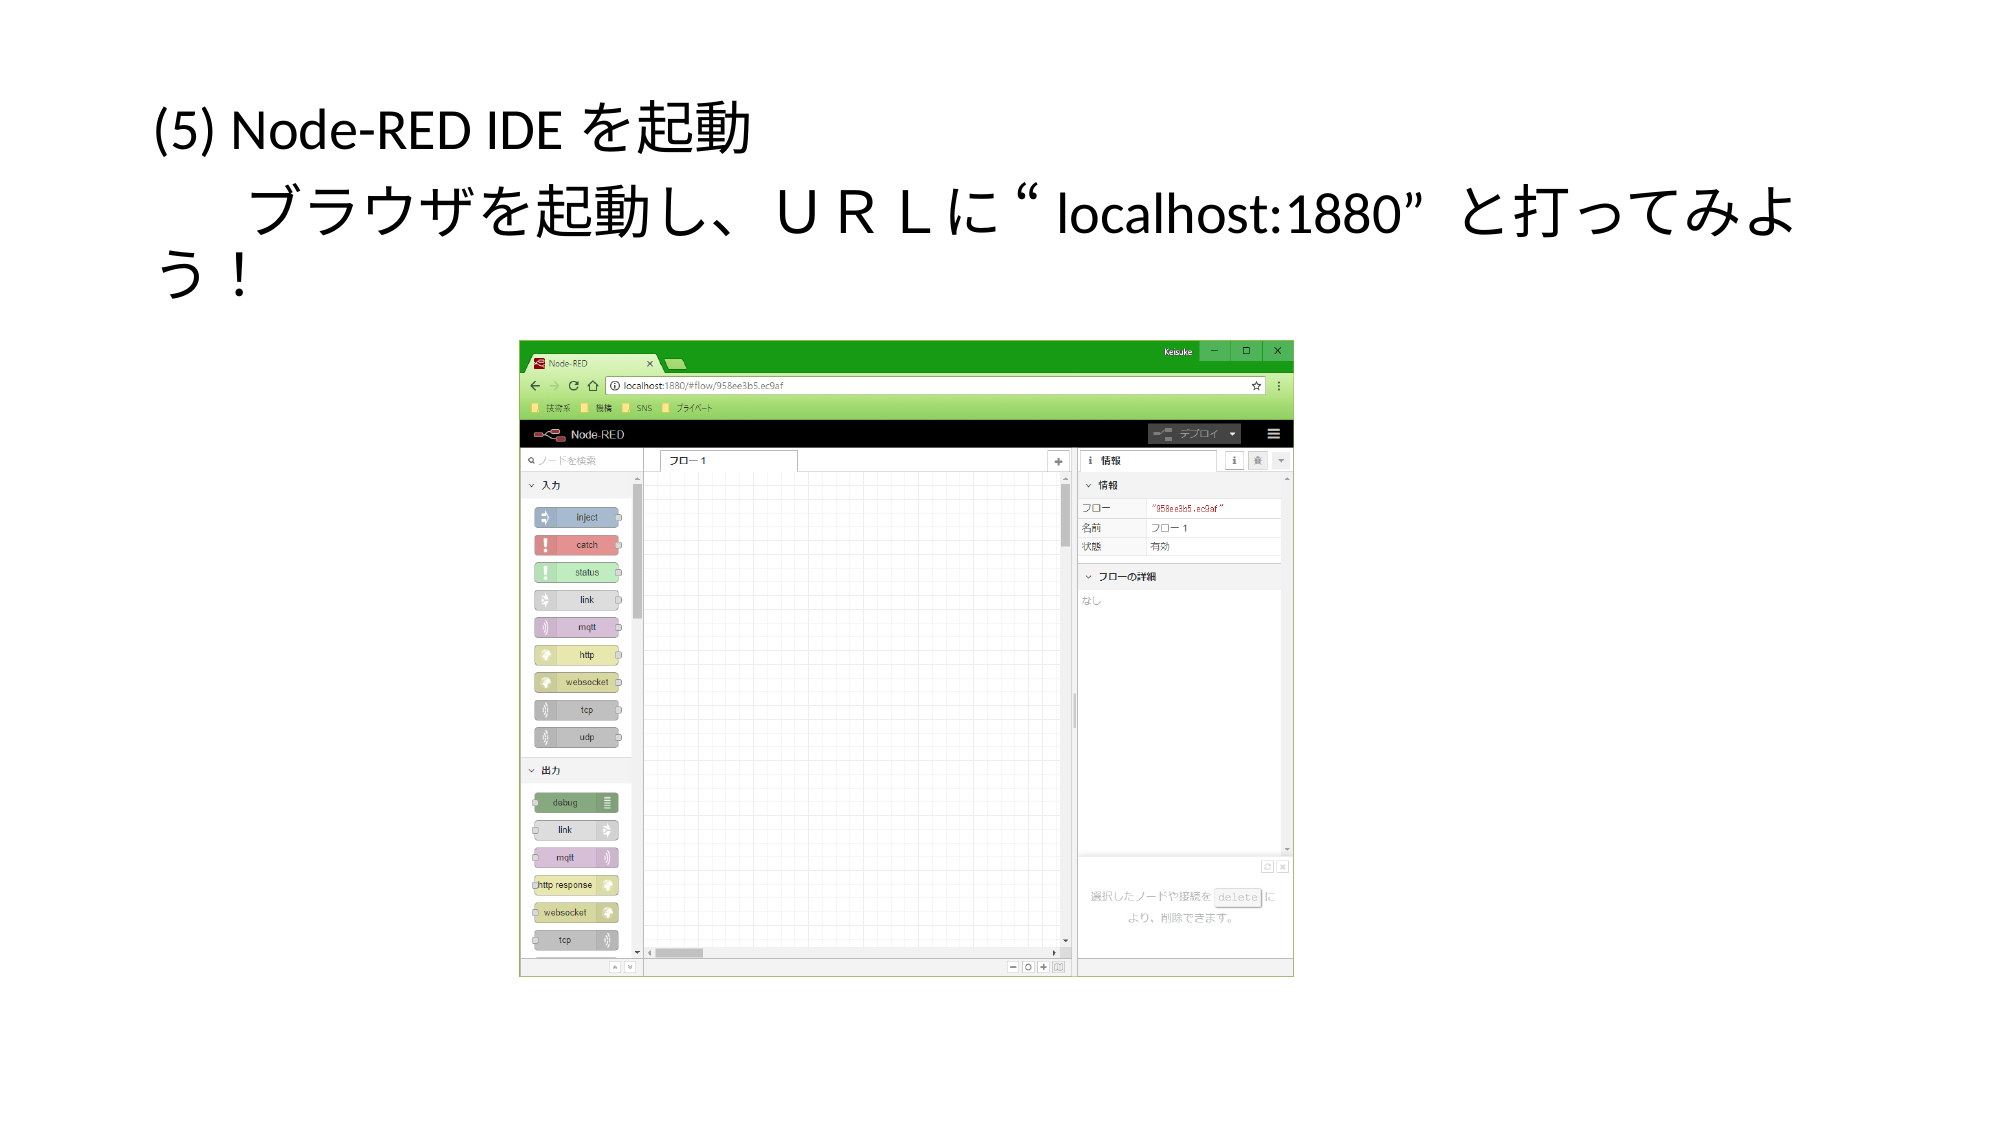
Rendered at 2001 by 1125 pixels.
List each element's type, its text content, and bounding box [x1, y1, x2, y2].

text_box (5) Node-RED IDEを起動 ブラウザを起動し、ＵＲＬに “localhost:1880” と打ってみよう！ [137, 92, 1863, 1018]
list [519, 340, 1294, 977]
